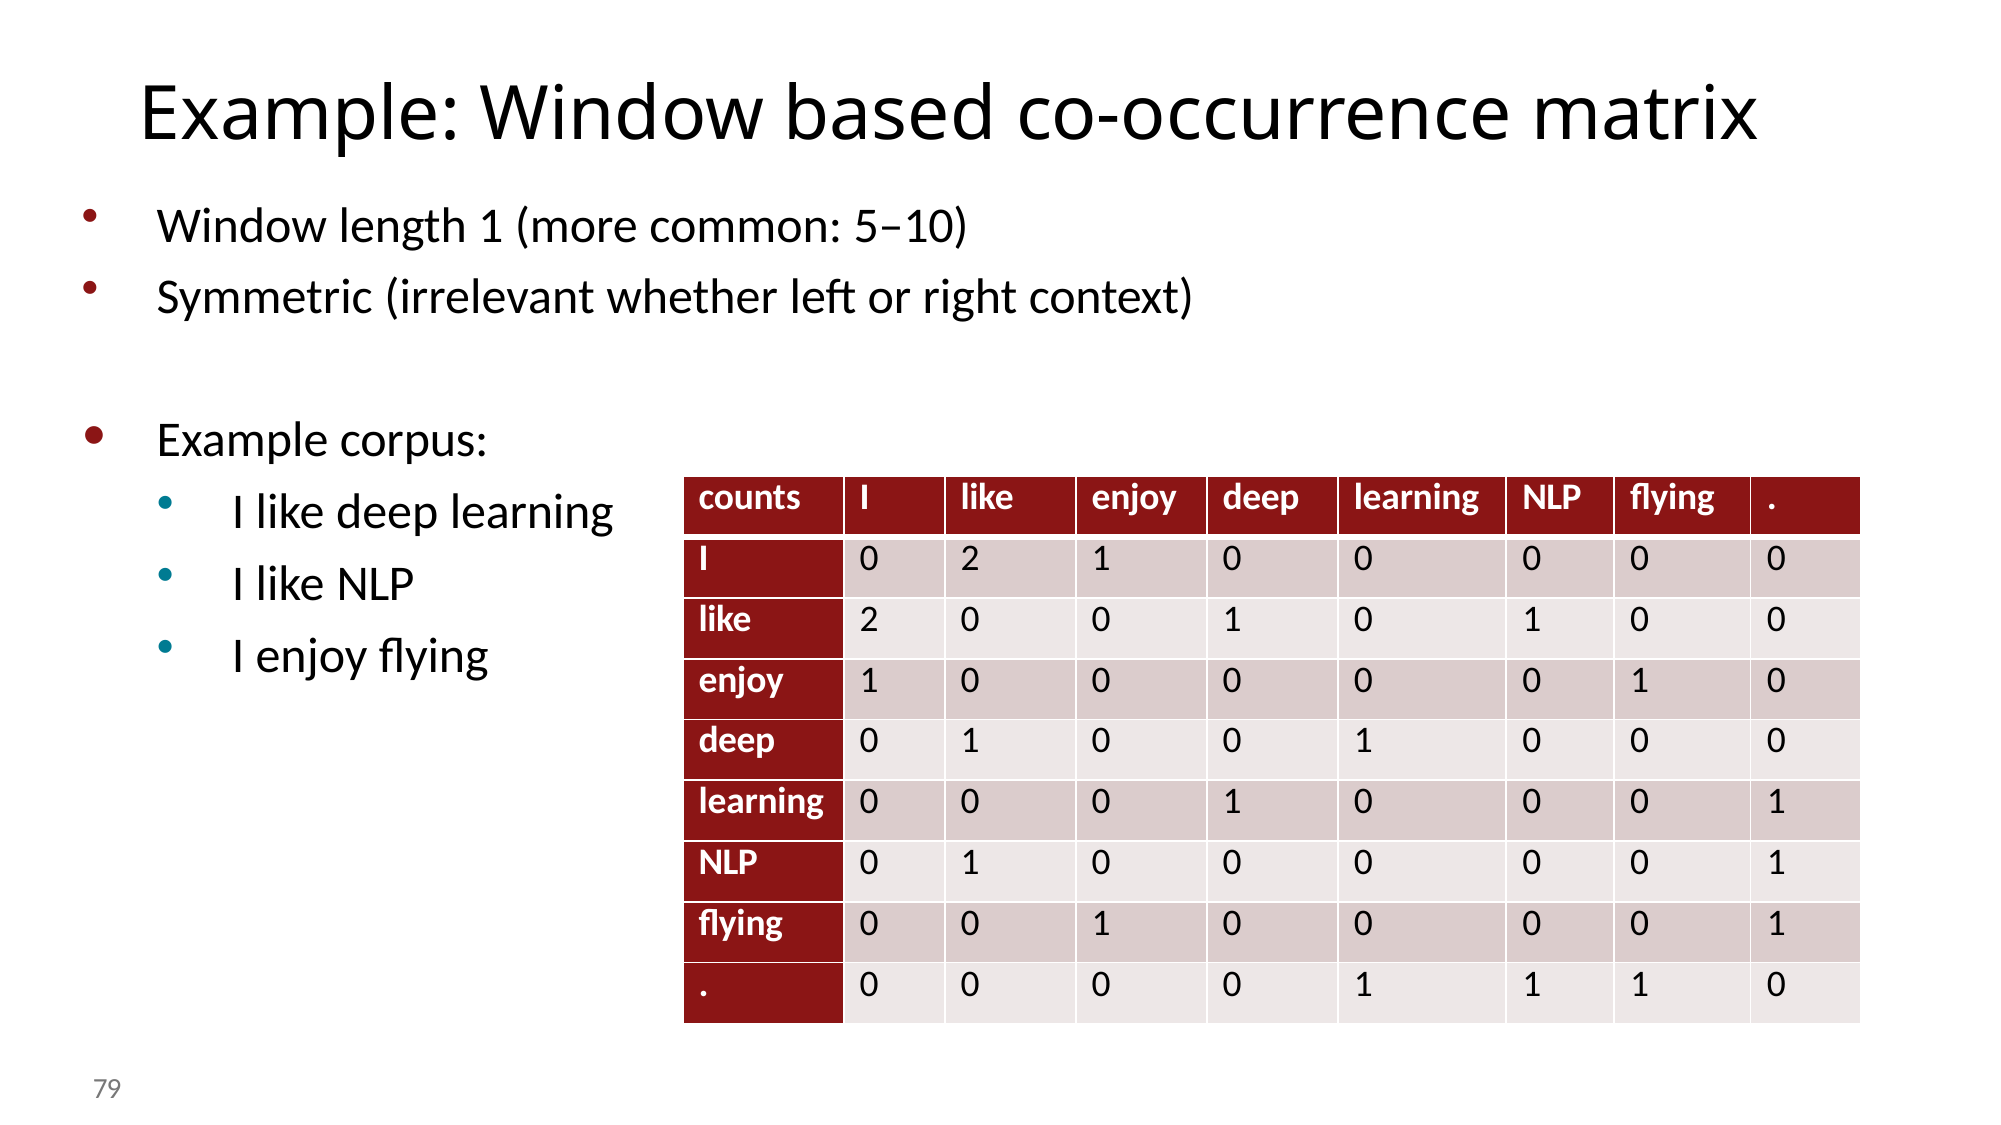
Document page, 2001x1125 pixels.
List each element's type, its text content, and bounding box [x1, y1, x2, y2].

table_cell 0 [946, 660, 1075, 719]
table_cell 1 [1507, 963, 1613, 1023]
table_cell learning [684, 781, 843, 840]
table_cell 1 [845, 660, 944, 719]
table_cell 2 [946, 540, 1075, 597]
table_cell 0 [845, 842, 944, 901]
table_cell 1 [946, 842, 1075, 901]
table_cell 1 [1339, 720, 1505, 779]
table_cell 0 [845, 540, 944, 597]
title Example: Window based co-occurrence matrix [136, 0, 1862, 204]
table_cell deep [684, 720, 843, 779]
table_cell 0 [1077, 842, 1206, 901]
table_cell 1 [1751, 842, 1860, 901]
table_cell 0 [1615, 540, 1750, 597]
table_cell 0 [1751, 720, 1860, 779]
table_cell 0 [1339, 599, 1505, 658]
table_cell 0 [1208, 842, 1337, 901]
table_cell 0 [946, 599, 1075, 658]
table_cell 2 [845, 599, 944, 658]
table_cell 0 [1615, 599, 1750, 658]
table_cell 0 [845, 720, 944, 779]
table_cell 0 [1615, 842, 1750, 901]
table_cell 0 [1077, 963, 1206, 1023]
table_cell 0 [1077, 599, 1206, 658]
table_cell 1 [1077, 903, 1206, 962]
table_cell 0 [845, 963, 944, 1023]
table_cell 0 [845, 781, 944, 840]
table_header enjoy [1077, 477, 1206, 534]
table_cell like [684, 599, 843, 658]
table_cell 0 [1208, 963, 1337, 1023]
table_cell 0 [1208, 540, 1337, 597]
table_cell enjoy [684, 660, 843, 719]
table_cell 0 [946, 963, 1075, 1023]
table_cell 0 [1615, 720, 1750, 779]
table_cell I [684, 540, 843, 597]
table_cell 1 [1077, 540, 1206, 597]
table_cell 0 [845, 903, 944, 962]
table_cell 1 [1615, 963, 1750, 1023]
table_cell 0 [1615, 903, 1750, 962]
table_cell . [684, 963, 843, 1023]
table_cell NLP [684, 842, 843, 901]
table_cell 0 [1507, 720, 1613, 779]
table_cell 0 [1339, 903, 1505, 962]
table_cell 0 [1751, 660, 1860, 719]
table_cell 0 [1615, 781, 1750, 840]
table_cell 0 [1077, 720, 1206, 779]
text_box Window length 1 (more common: 5–10) Symmetric (irrelevant whether left or right context) Example corpus: I like deep learning I like NLP I enjoy flying [79, 178, 1205, 683]
table_cell 0 [1751, 599, 1860, 658]
table_cell 0 [1208, 660, 1337, 719]
table_cell 0 [1208, 903, 1337, 962]
table_cell 0 [1507, 903, 1613, 962]
table_cell 0 [1507, 842, 1613, 901]
table_cell 0 [1339, 660, 1505, 719]
table_cell 0 [1208, 720, 1337, 779]
table_cell 0 [1339, 842, 1505, 901]
table_header like [946, 477, 1075, 534]
slide_number 79 [75, 762, 122, 1125]
table_cell 1 [1208, 599, 1337, 658]
table_cell flying [684, 903, 843, 962]
table_header NLP [1507, 477, 1613, 534]
table_cell 0 [1507, 540, 1613, 597]
table_header I [845, 477, 944, 534]
table_cell 0 [1077, 781, 1206, 840]
table_cell 1 [1751, 781, 1860, 840]
table_cell 0 [1339, 781, 1505, 840]
table_cell 0 [1751, 540, 1860, 597]
table_cell 0 [1507, 660, 1613, 719]
table_header . [1751, 477, 1860, 534]
table_cell 1 [946, 720, 1075, 779]
table_cell 0 [946, 781, 1075, 840]
table_cell 1 [1208, 781, 1337, 840]
table_cell 0 [1339, 540, 1505, 597]
table_cell 0 [1751, 963, 1860, 1023]
table_cell 1 [1615, 660, 1750, 719]
table_header deep [1208, 477, 1337, 534]
table_header counts [684, 477, 843, 534]
table_cell 0 [946, 903, 1075, 962]
table_cell 1 [1751, 903, 1860, 962]
table_header flying [1615, 477, 1750, 534]
table_cell 0 [1507, 781, 1613, 840]
table_cell 1 [1339, 963, 1505, 1023]
table_cell 0 [1077, 660, 1206, 719]
table_header learning [1339, 477, 1505, 534]
table_cell 1 [1507, 599, 1613, 658]
